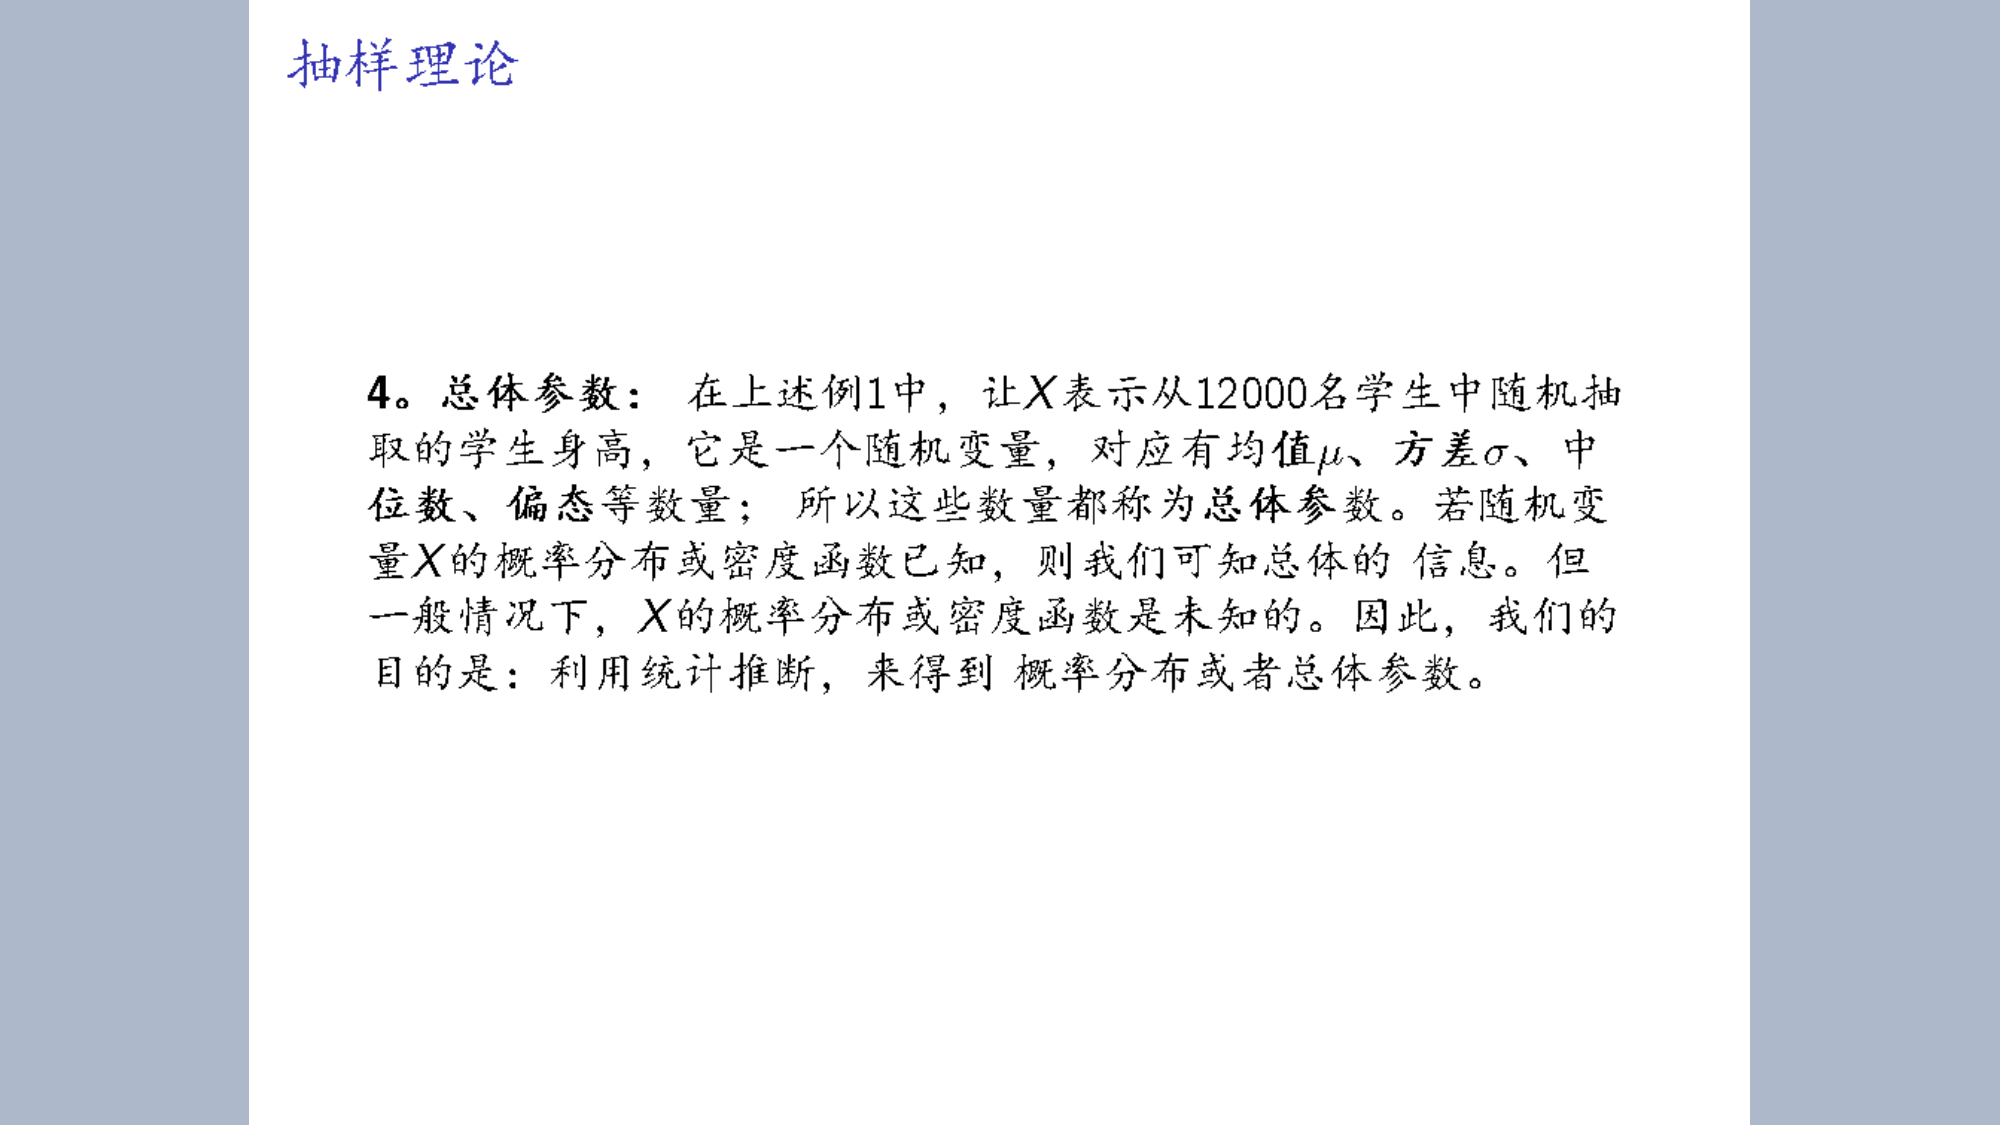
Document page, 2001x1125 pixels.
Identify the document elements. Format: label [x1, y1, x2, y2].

picture [249, 0, 1750, 1125]
